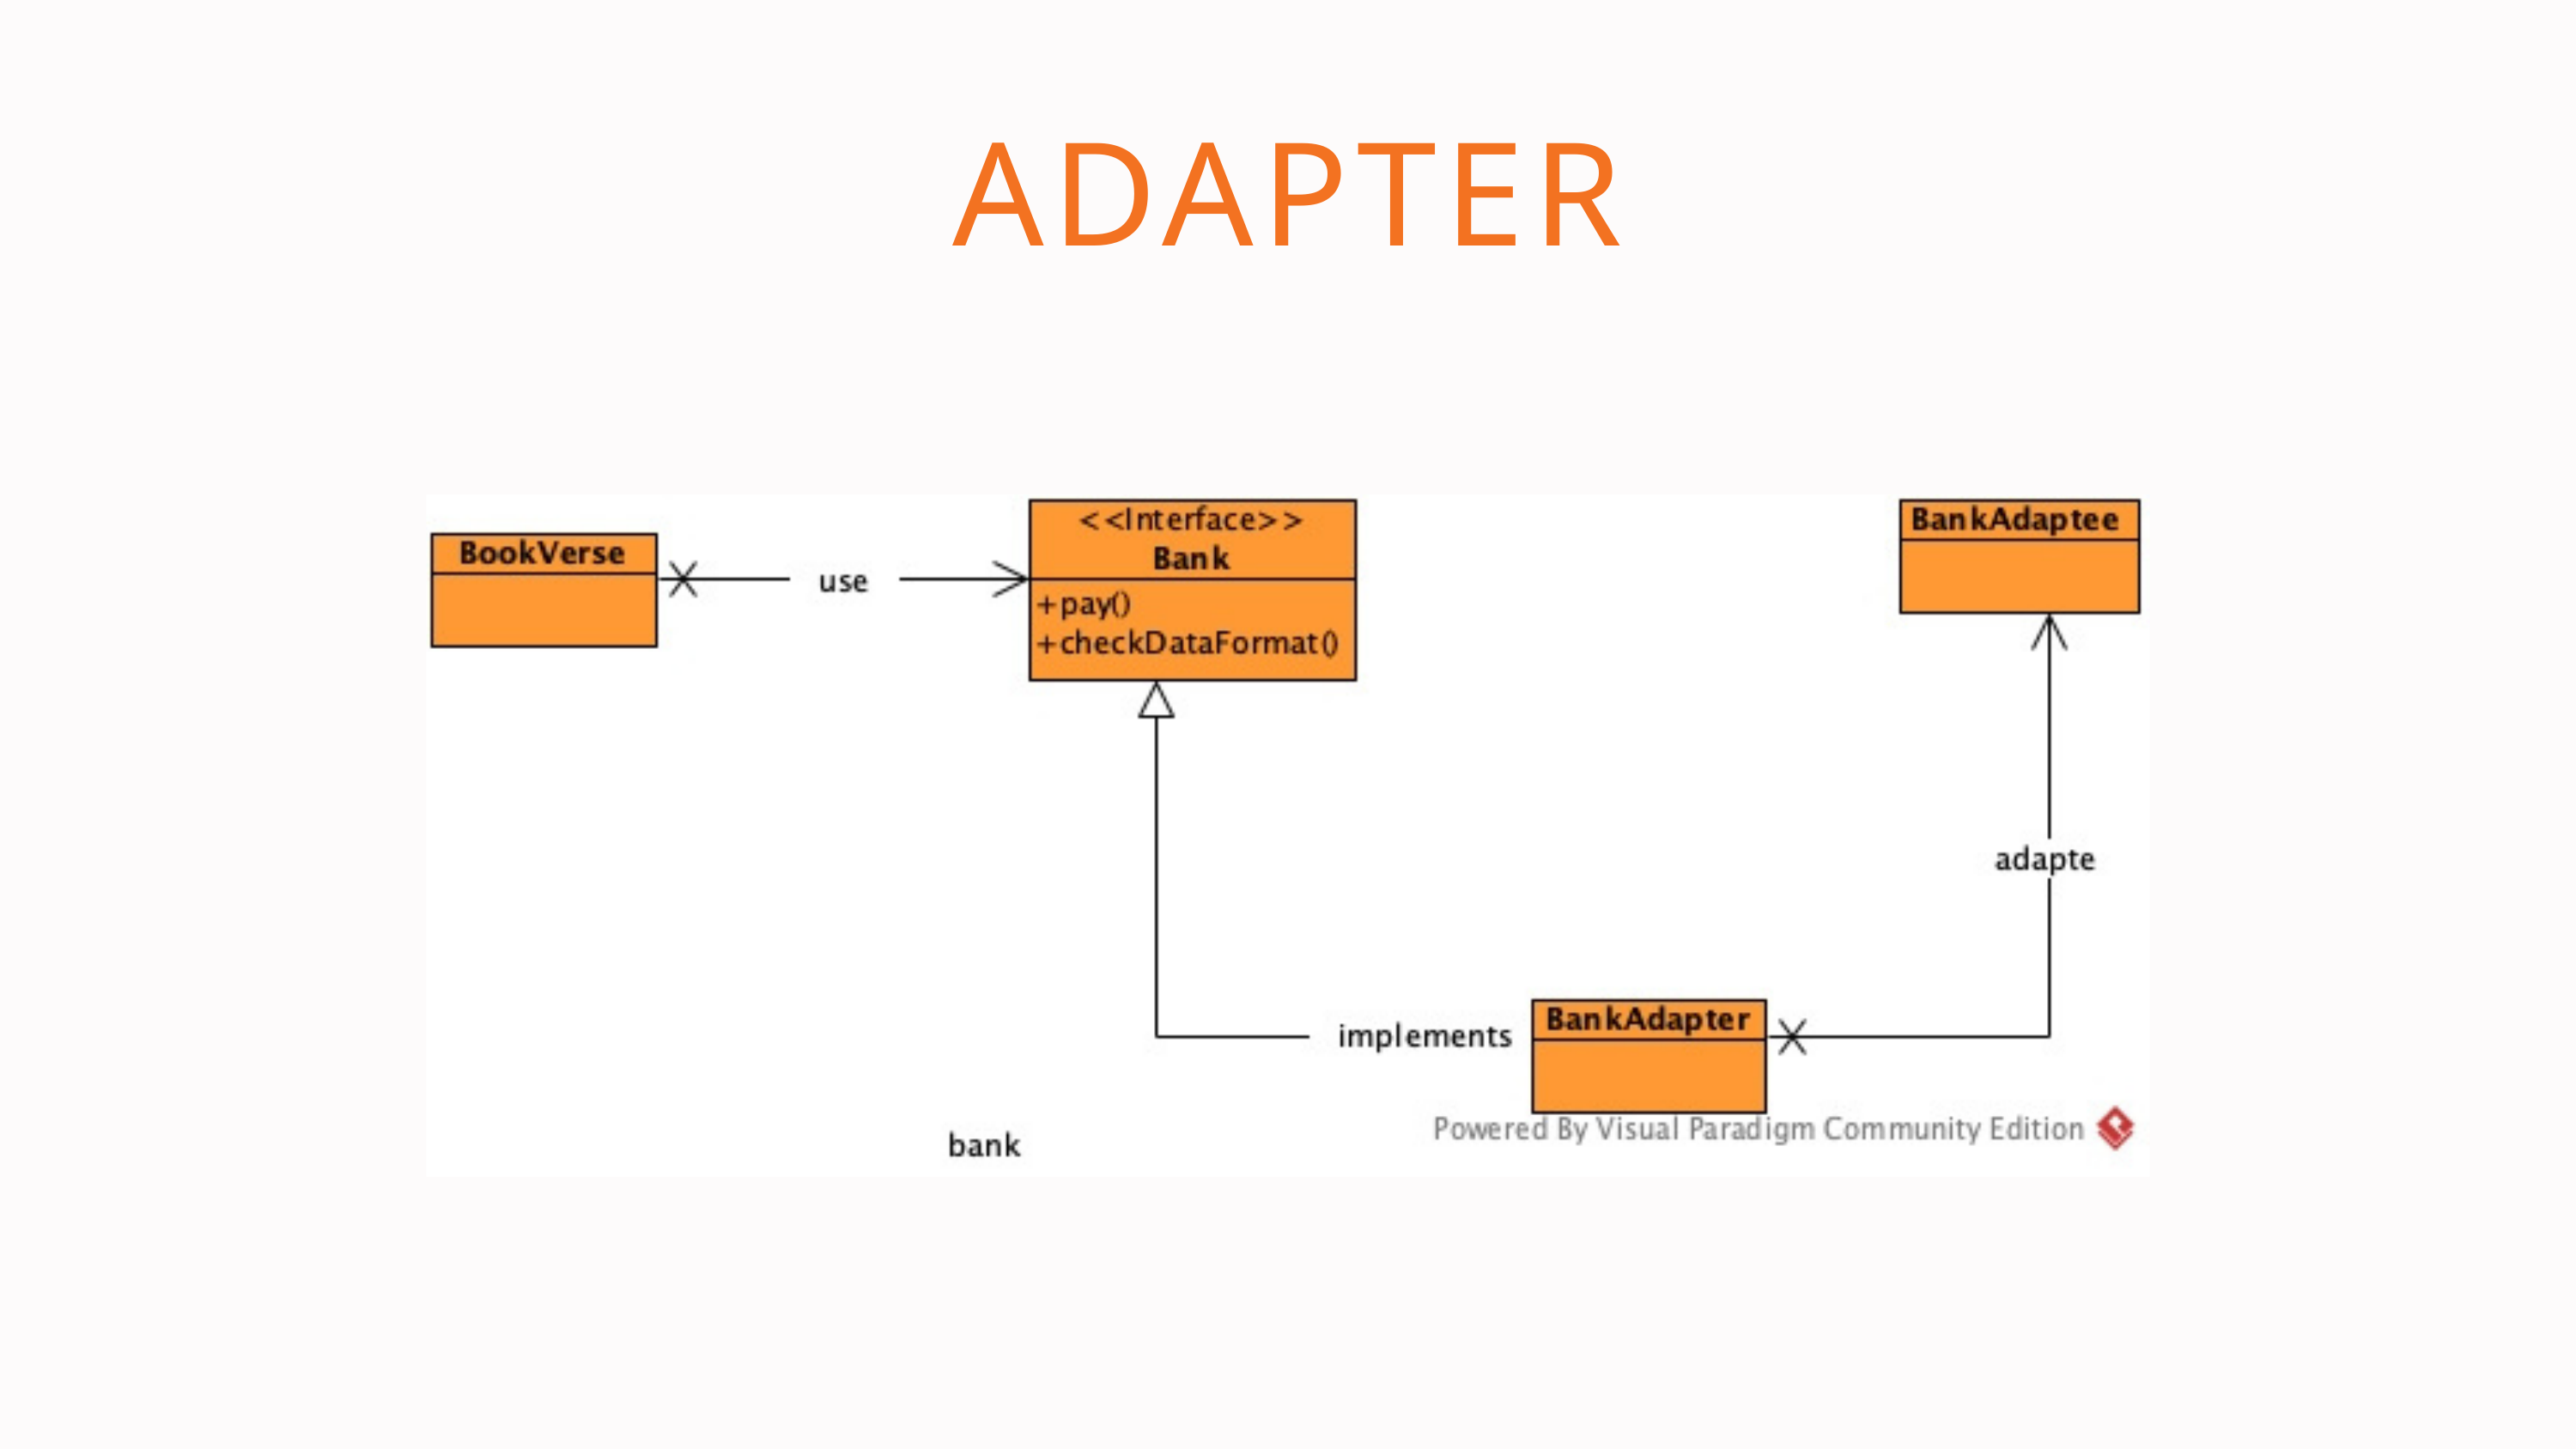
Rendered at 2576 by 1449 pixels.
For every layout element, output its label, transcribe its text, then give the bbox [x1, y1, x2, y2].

text_box [426, 494, 2150, 1177]
text_box ADAPTER [277, 76, 2299, 275]
